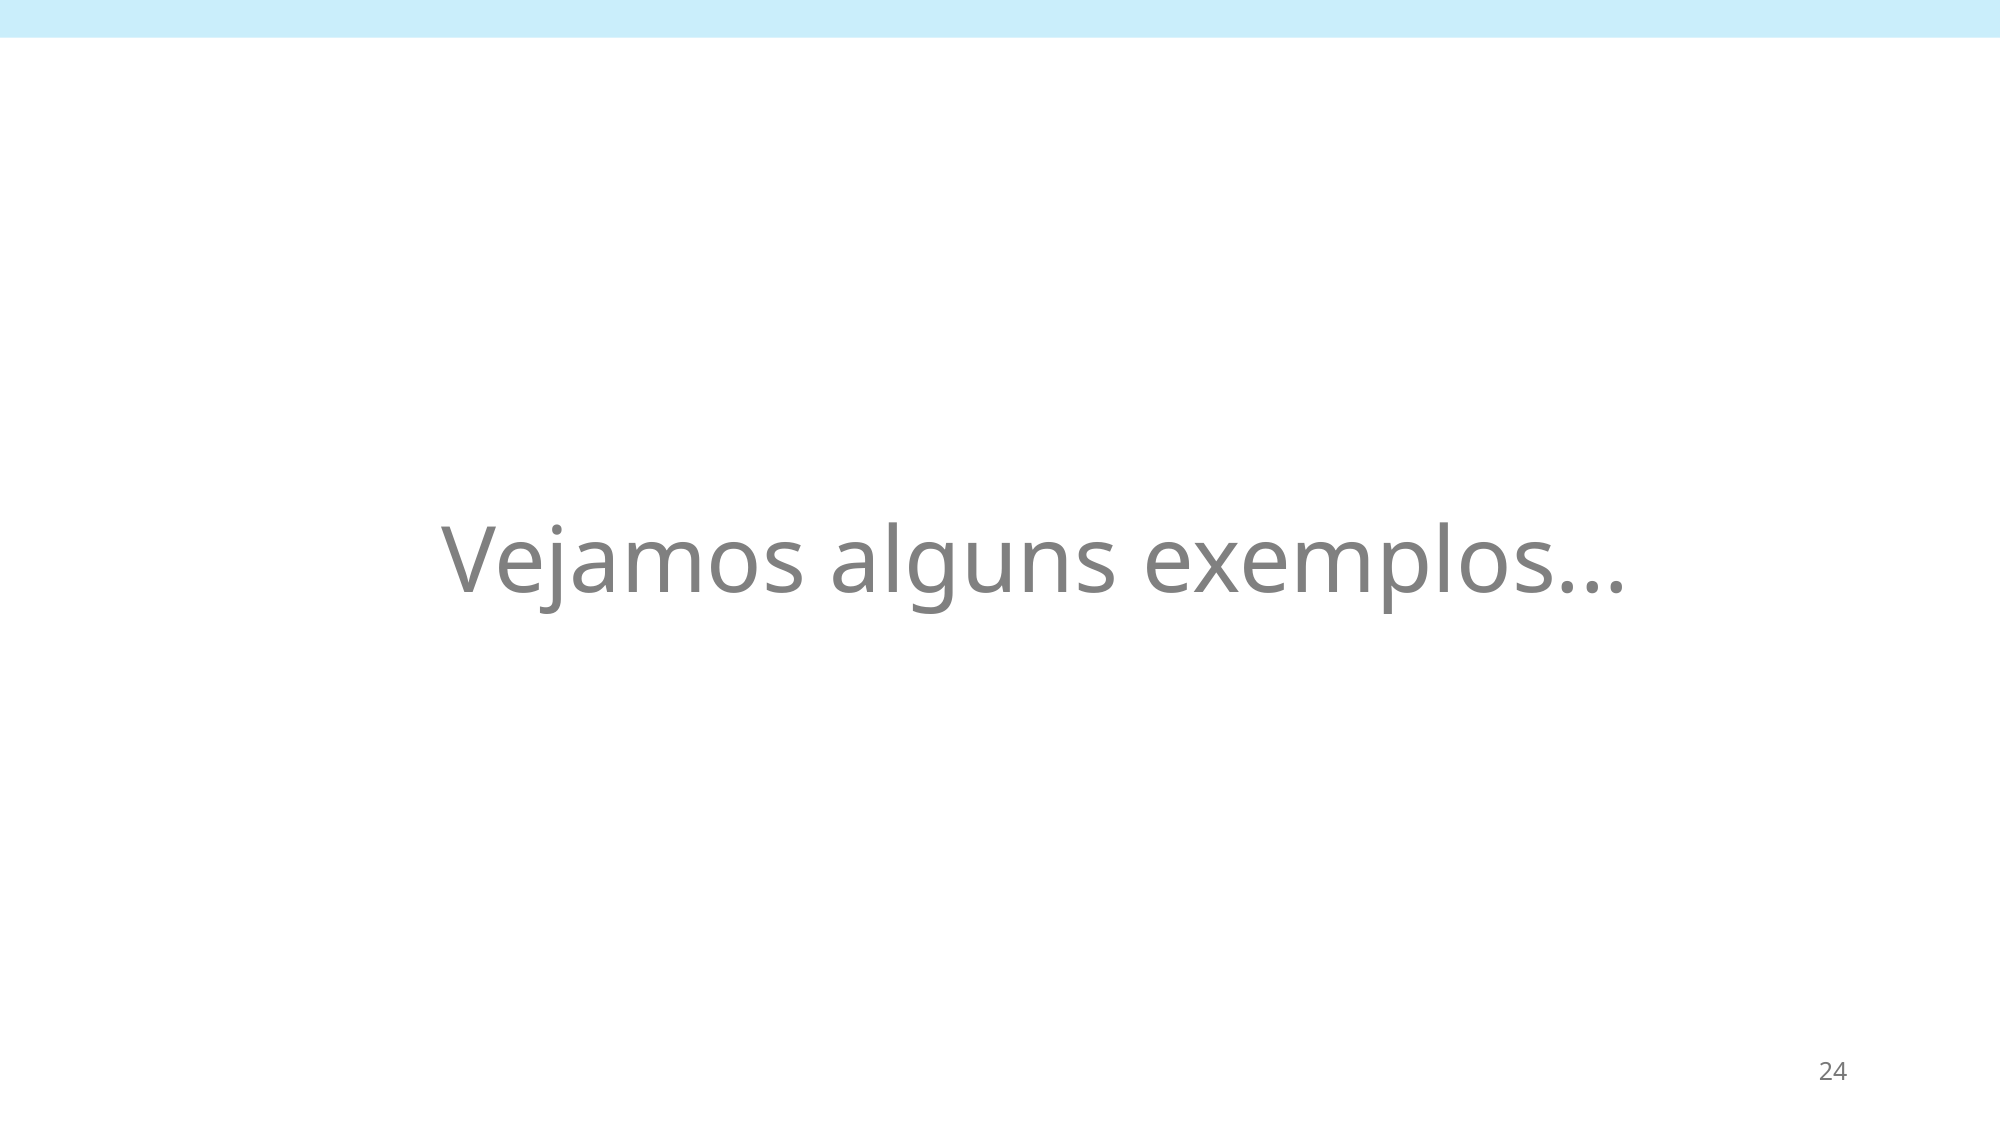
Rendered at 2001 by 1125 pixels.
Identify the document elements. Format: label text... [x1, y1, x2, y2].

text_box [0, 0, 2000, 39]
slide_number 24 [1412, 1042, 1863, 1103]
title Vejamos alguns exemplos... [129, 453, 1943, 672]
